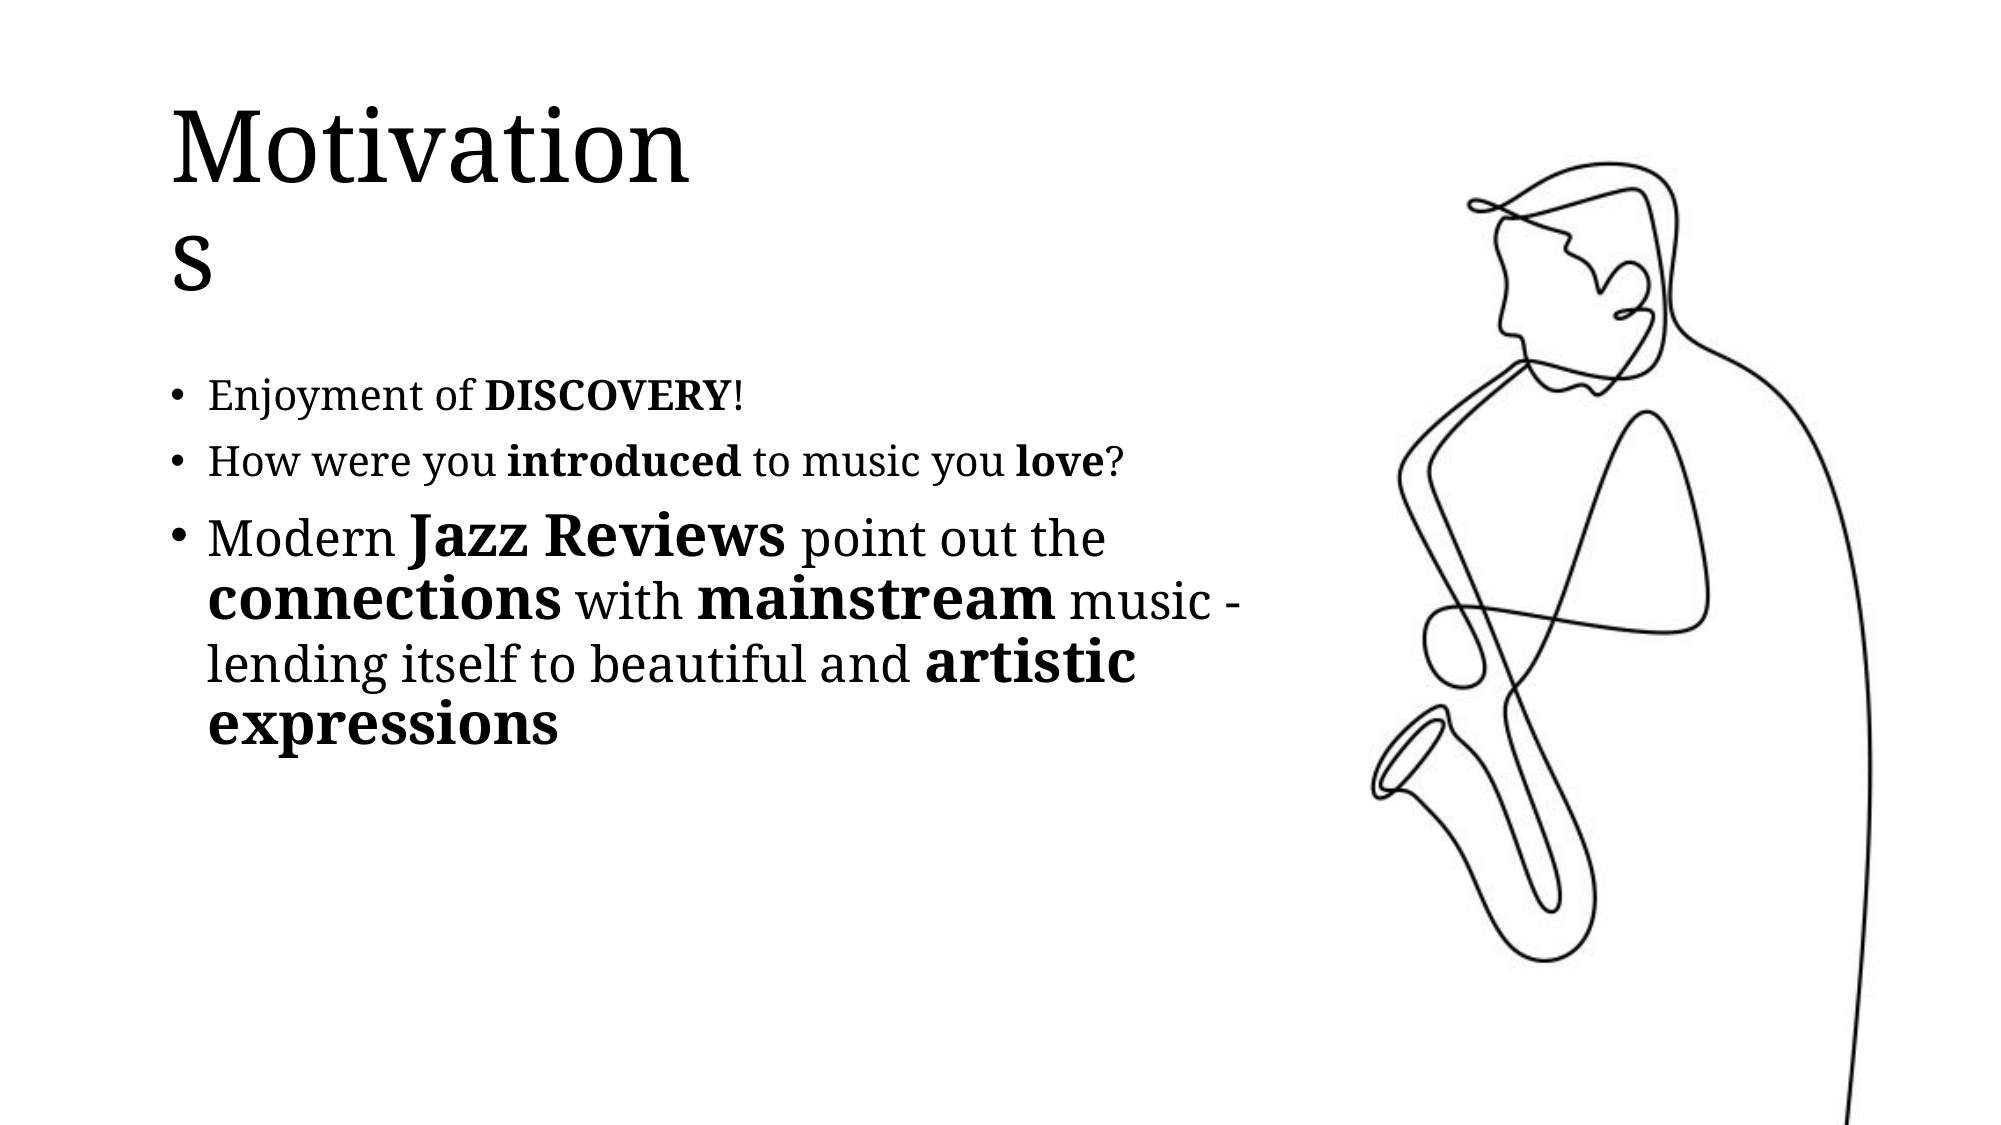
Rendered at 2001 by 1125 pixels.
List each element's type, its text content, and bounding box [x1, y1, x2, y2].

list Enjoyment of DISCOVERY! How were you introduced to music you love? Modern Jazz Reviews point out the connections with mainstream music - lending itself to beautiful and artistic expressions [155, 366, 1265, 825]
picture [1354, 0, 1919, 1125]
text_box Motivations [155, 216, 720, 320]
